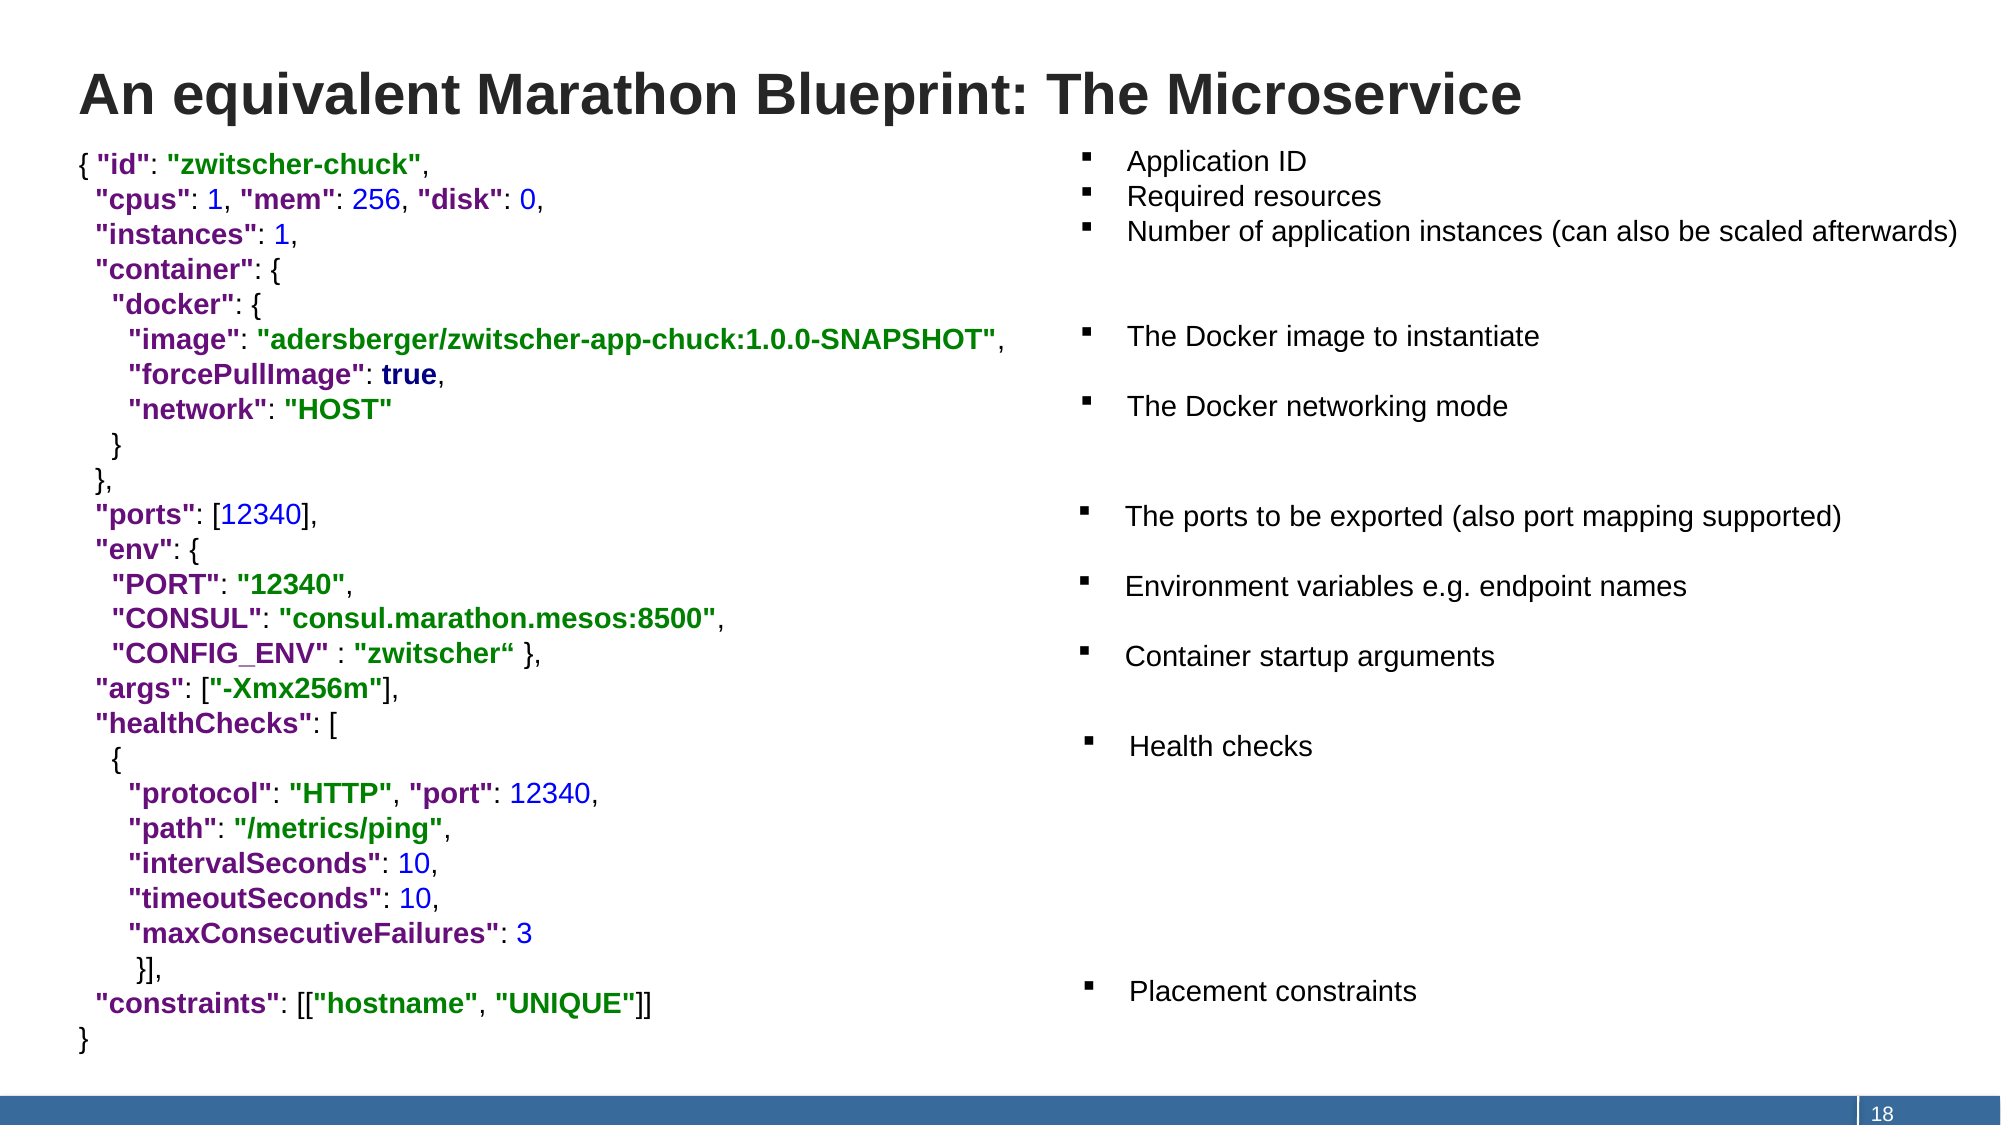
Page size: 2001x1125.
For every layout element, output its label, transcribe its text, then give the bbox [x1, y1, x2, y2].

title An equivalent Marathon Blueprint: The Microservice [63, 56, 1896, 138]
text_box The ports to be exported (also port mapping supported) Environment variables e.g. endpoint names Container startup arguments [1063, 490, 1859, 715]
text_box Application ID Required resources Number of application instances (can also be scaled afterwards) The Docker image to instantiate The Docker networking mode [1065, 135, 1975, 430]
slide_number 18 [1870, 1073, 1988, 1125]
text_box { "id": "zwitscher-chuck", "cpus": 1, "mem": 256, "disk": 0, "instances": 1, "container": { "docker": { "image": "adersberger/zwitscher-app-chuck:1.0.0-SNAPSHOT", "forcePullImage": true, "network": "HOST" } }, "ports": [12340], "env": { "PORT": "12340", "CONSUL": "consul.marathon.mesos:8500", "CONFIG_ENV" : "zwitscher“ }, "args": ["-Xmx256m"], "healthChecks": [ { "protocol": "HTTP", "port": 12340, "path": "/metrics/ping", "intervalSeconds": 10, "timeoutSeconds": 10, "maxConsecutiveFailures": 3 }], "constraints": [["hostname", "UNIQUE"]] } [63, 138, 1166, 1062]
text_box Health checks Placement constraints [1067, 720, 1433, 1050]
